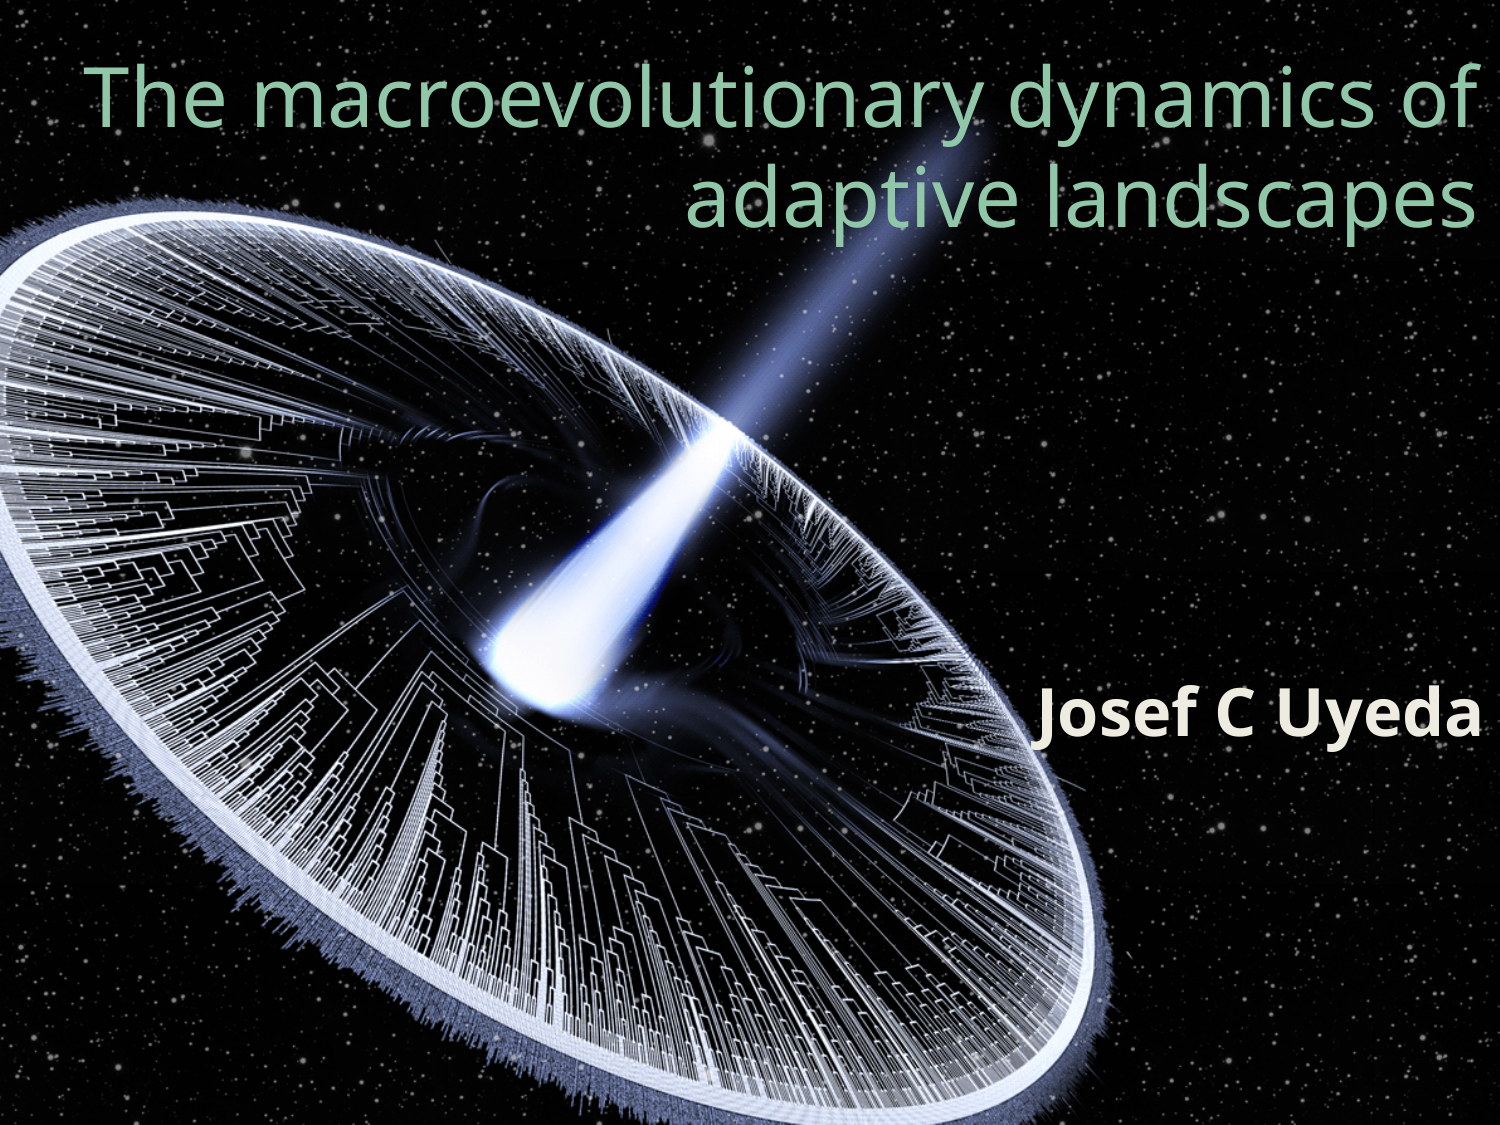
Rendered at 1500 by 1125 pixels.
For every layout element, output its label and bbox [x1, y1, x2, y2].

list [0, 0, 1500, 1125]
